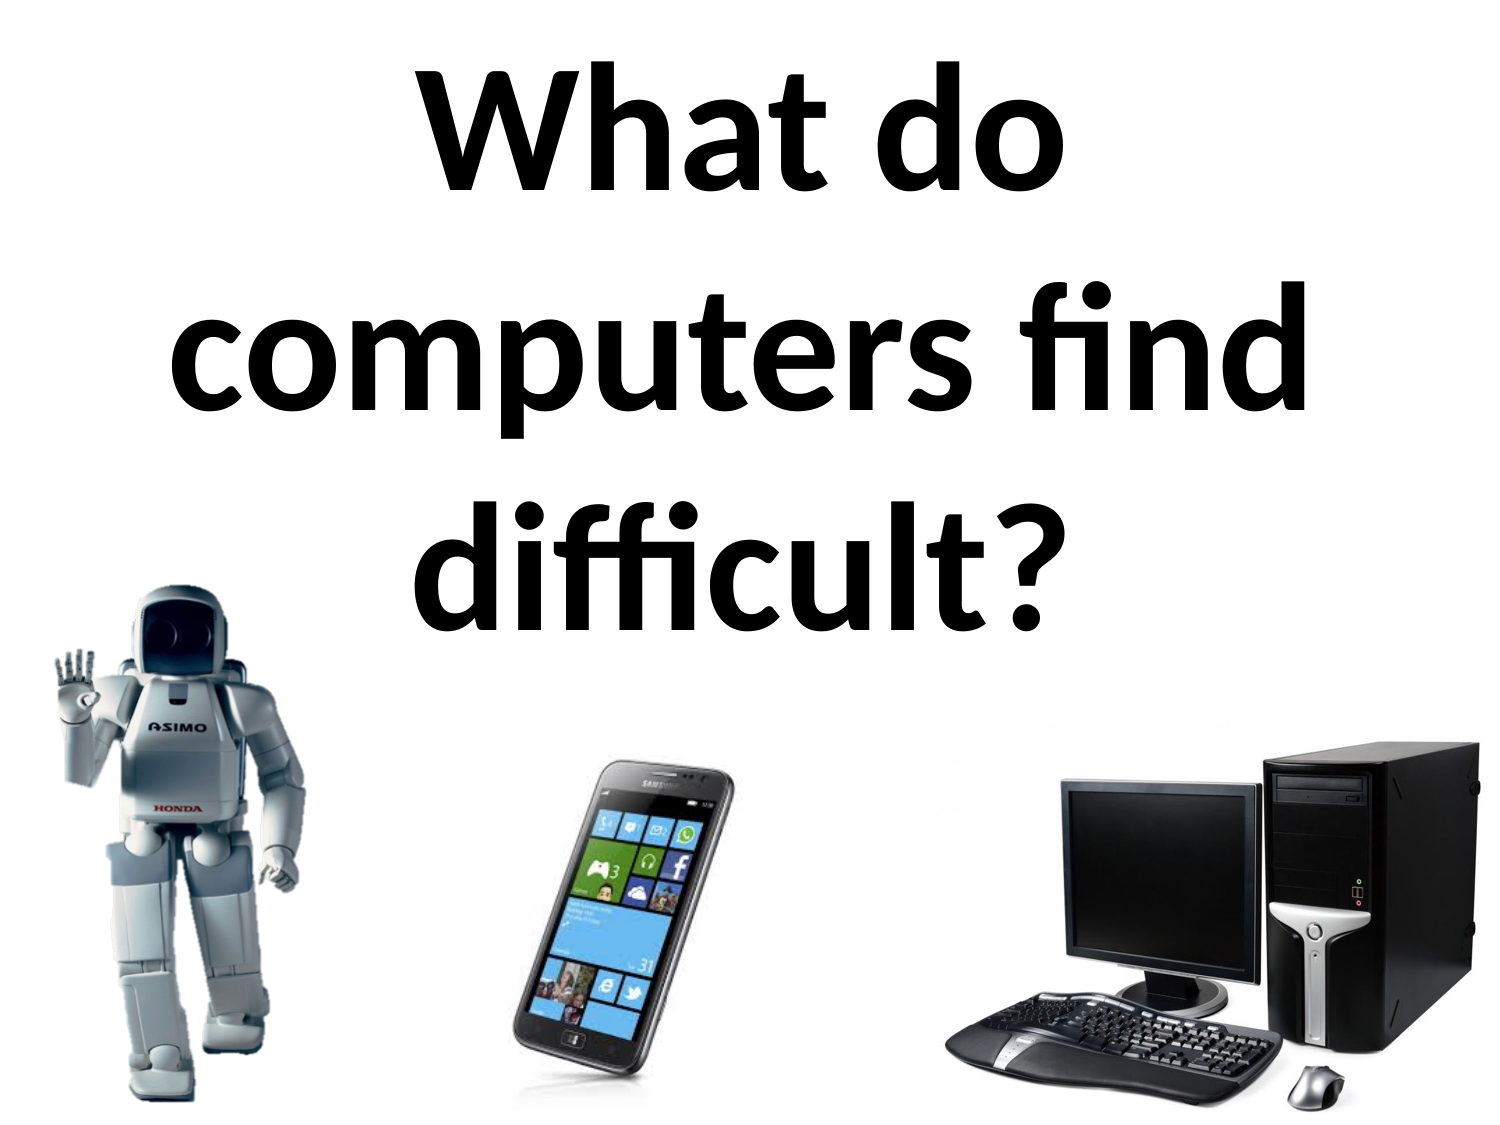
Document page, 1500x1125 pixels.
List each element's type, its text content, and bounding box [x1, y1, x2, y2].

picture [923, 716, 1496, 1125]
picture [0, 528, 424, 1125]
picture [497, 743, 752, 1125]
text_box What do computers find difficult? [101, 0, 1383, 675]
